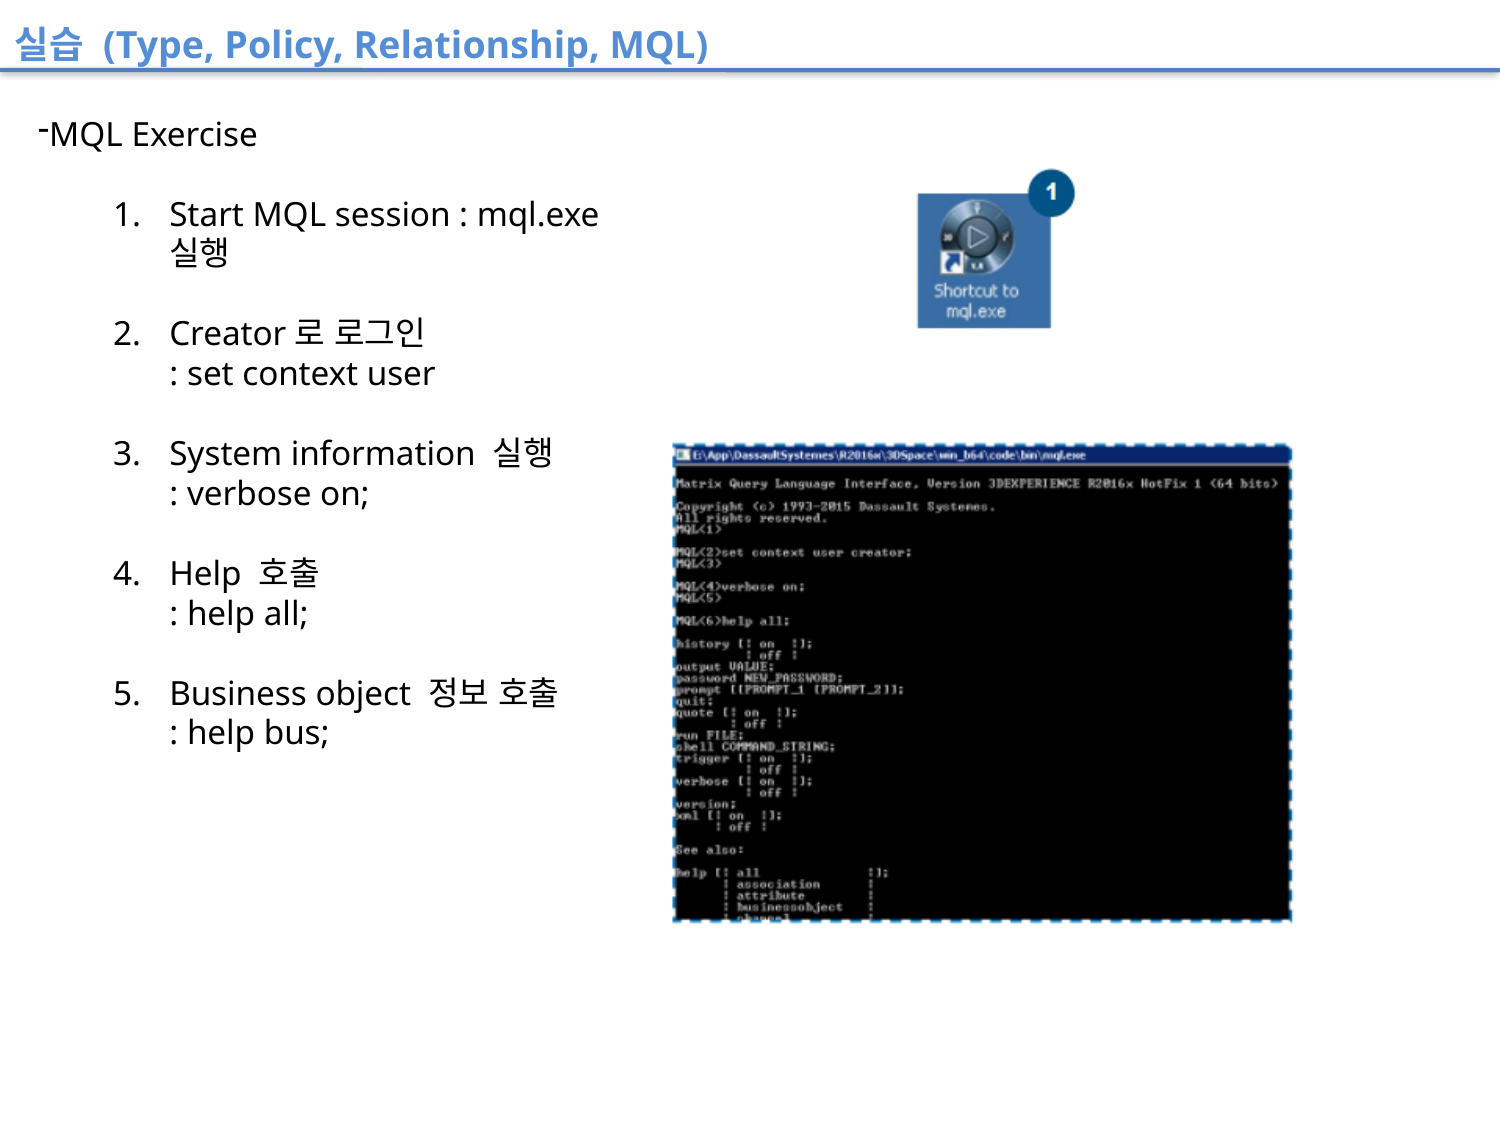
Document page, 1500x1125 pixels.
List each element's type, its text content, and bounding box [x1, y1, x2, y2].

picture [632, 128, 1323, 939]
text_box 실습 (Type, Policy, Relationship, MQL) [0, 13, 1090, 69]
text_box MQL Exercise Start MQL session : mql.exe 실행 Creator로 로그인 : set context user System information 실행 : verbose on; Help 호출 : help all; Business object 정보 호출 : help bus; [23, 105, 657, 799]
